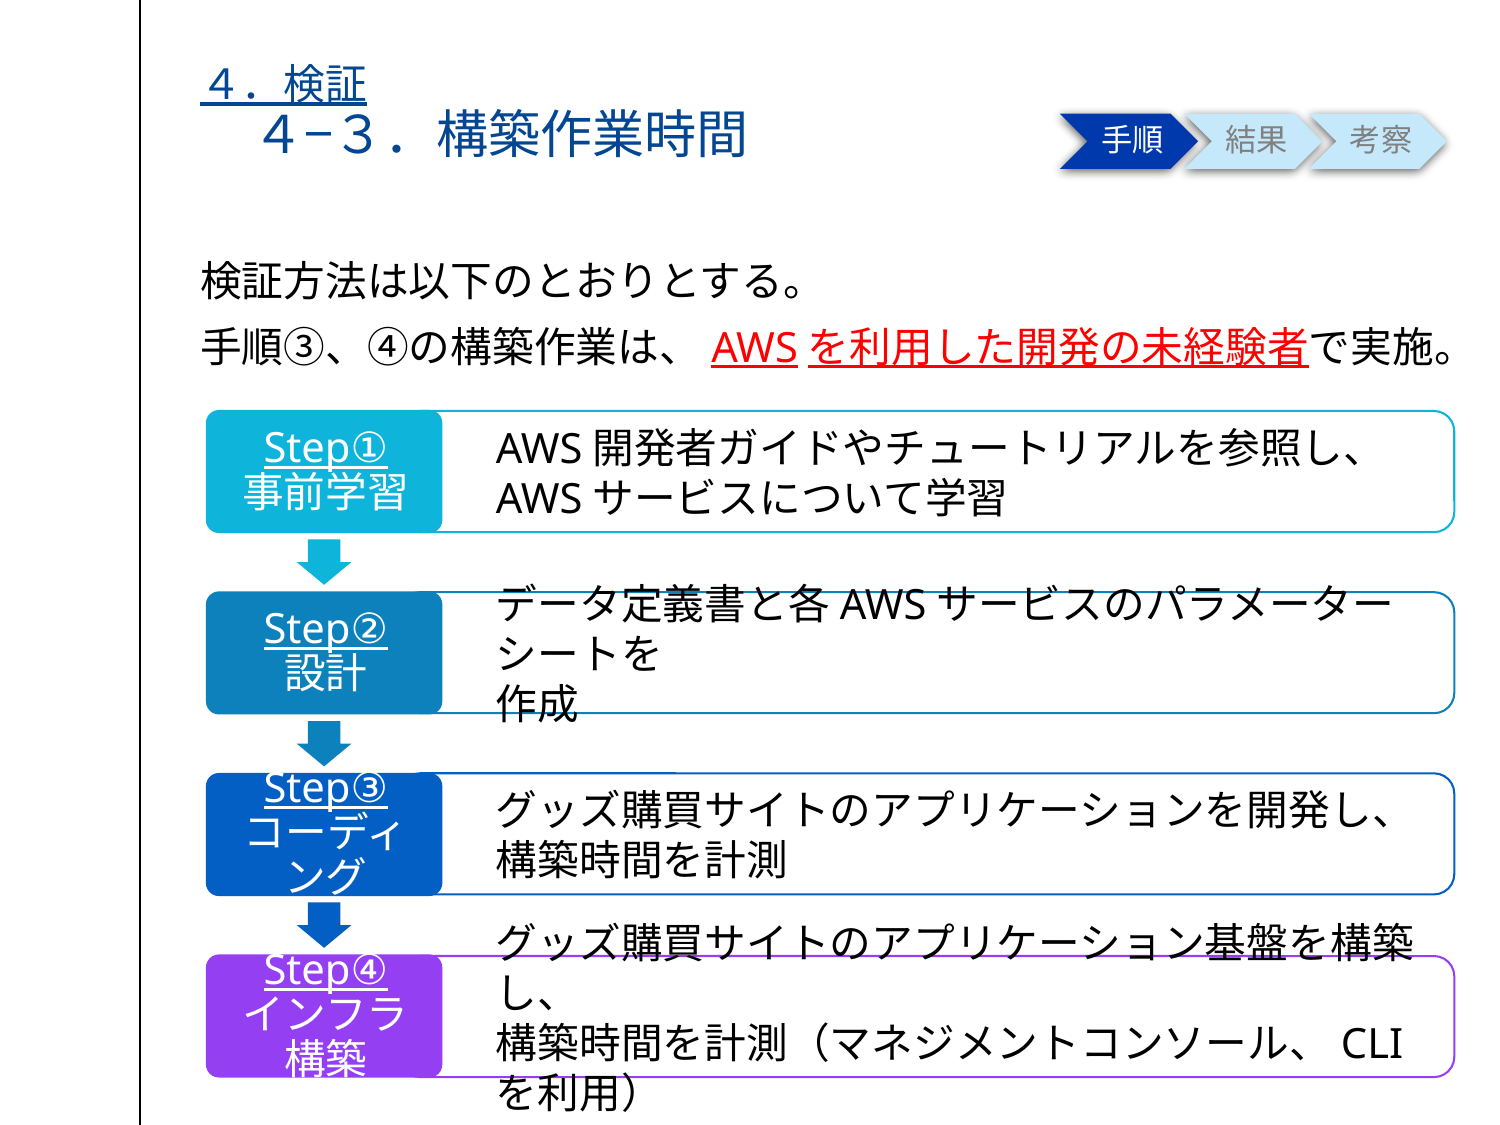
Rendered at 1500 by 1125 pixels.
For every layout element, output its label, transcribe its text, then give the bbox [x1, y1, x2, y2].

title ４．検証 ４−３．構築作業時間 [200, 55, 1447, 174]
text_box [1059, 82, 1447, 201]
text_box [114, 410, 1455, 1078]
list 検証方法は以下のとおりとする。 手順③、④の構築作業は、AWSを利用した開発の未経験者で実施。 [200, 247, 1447, 384]
